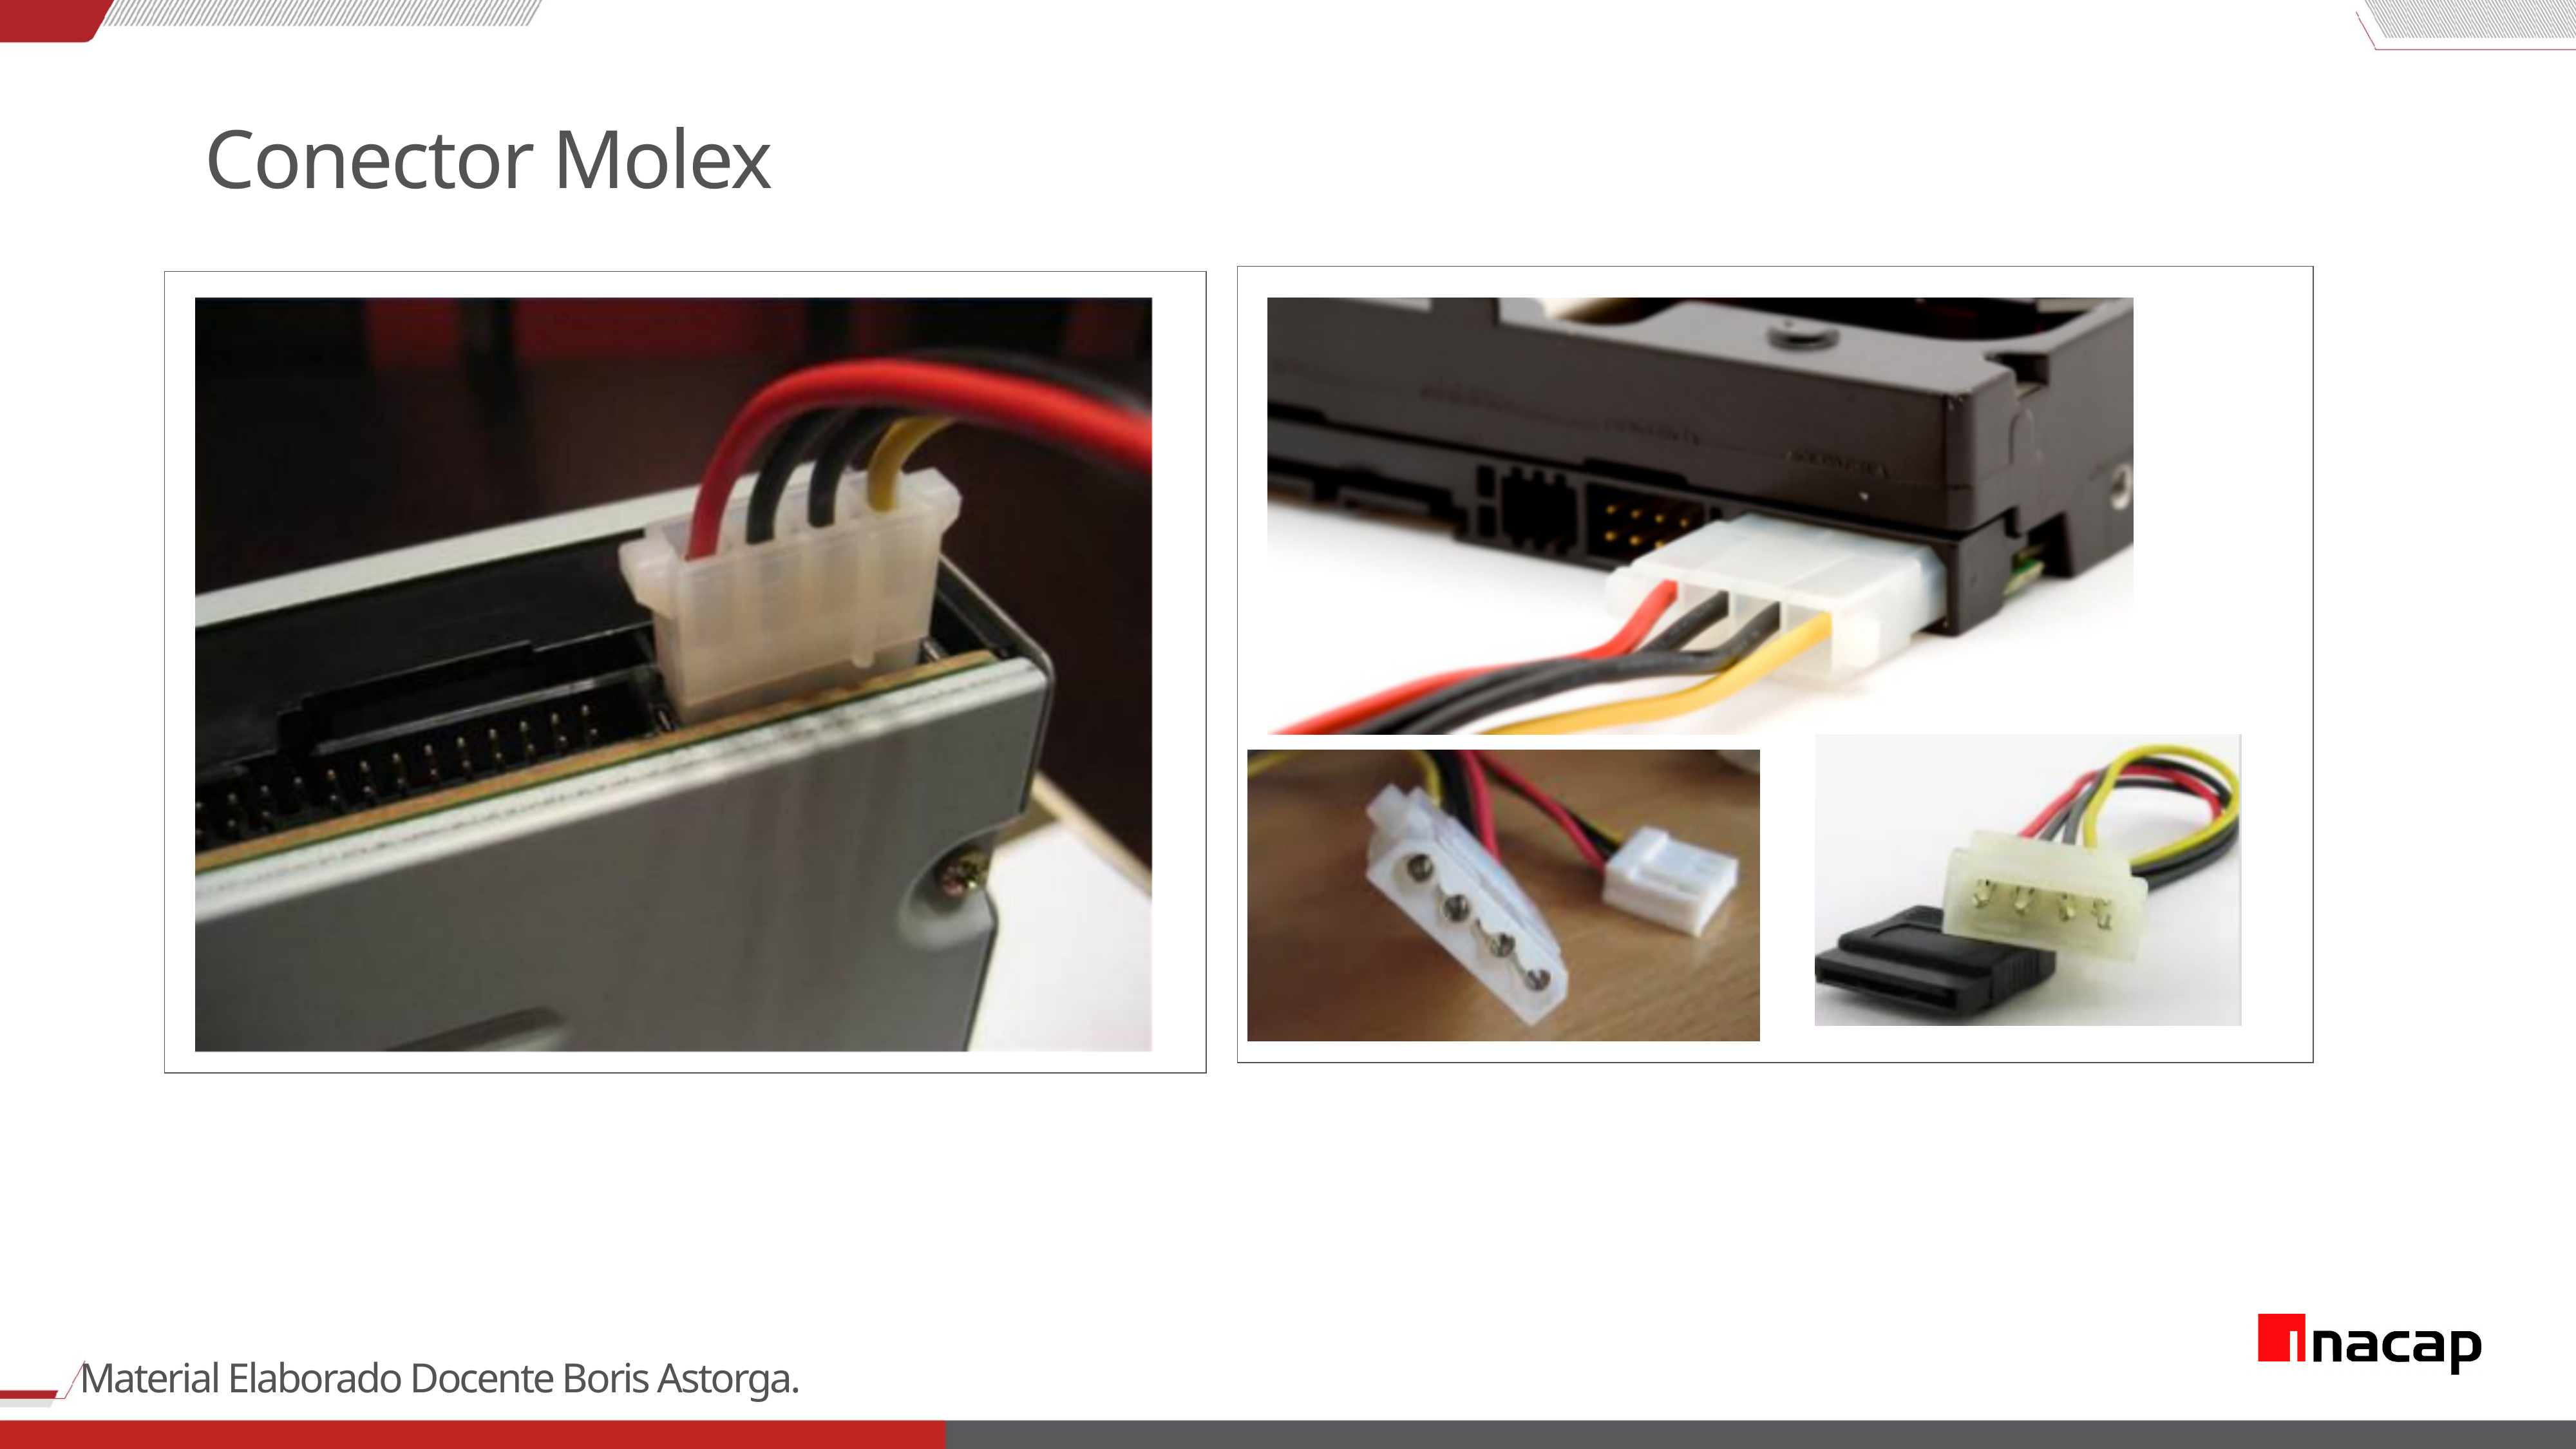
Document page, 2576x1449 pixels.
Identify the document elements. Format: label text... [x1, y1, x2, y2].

table_header [1238, 267, 2313, 1062]
table_header [165, 272, 1206, 1072]
text_box Material Elaborado Docente Boris Astorga. [70, 1348, 1358, 1406]
picture [0, 0, 2576, 55]
text_box Conector Molex [195, 102, 1484, 209]
picture [0, 1354, 2576, 1449]
picture [2246, 1314, 2481, 1375]
picture [194, 298, 1160, 1056]
picture [1267, 298, 2242, 1026]
picture [1247, 750, 1760, 1041]
